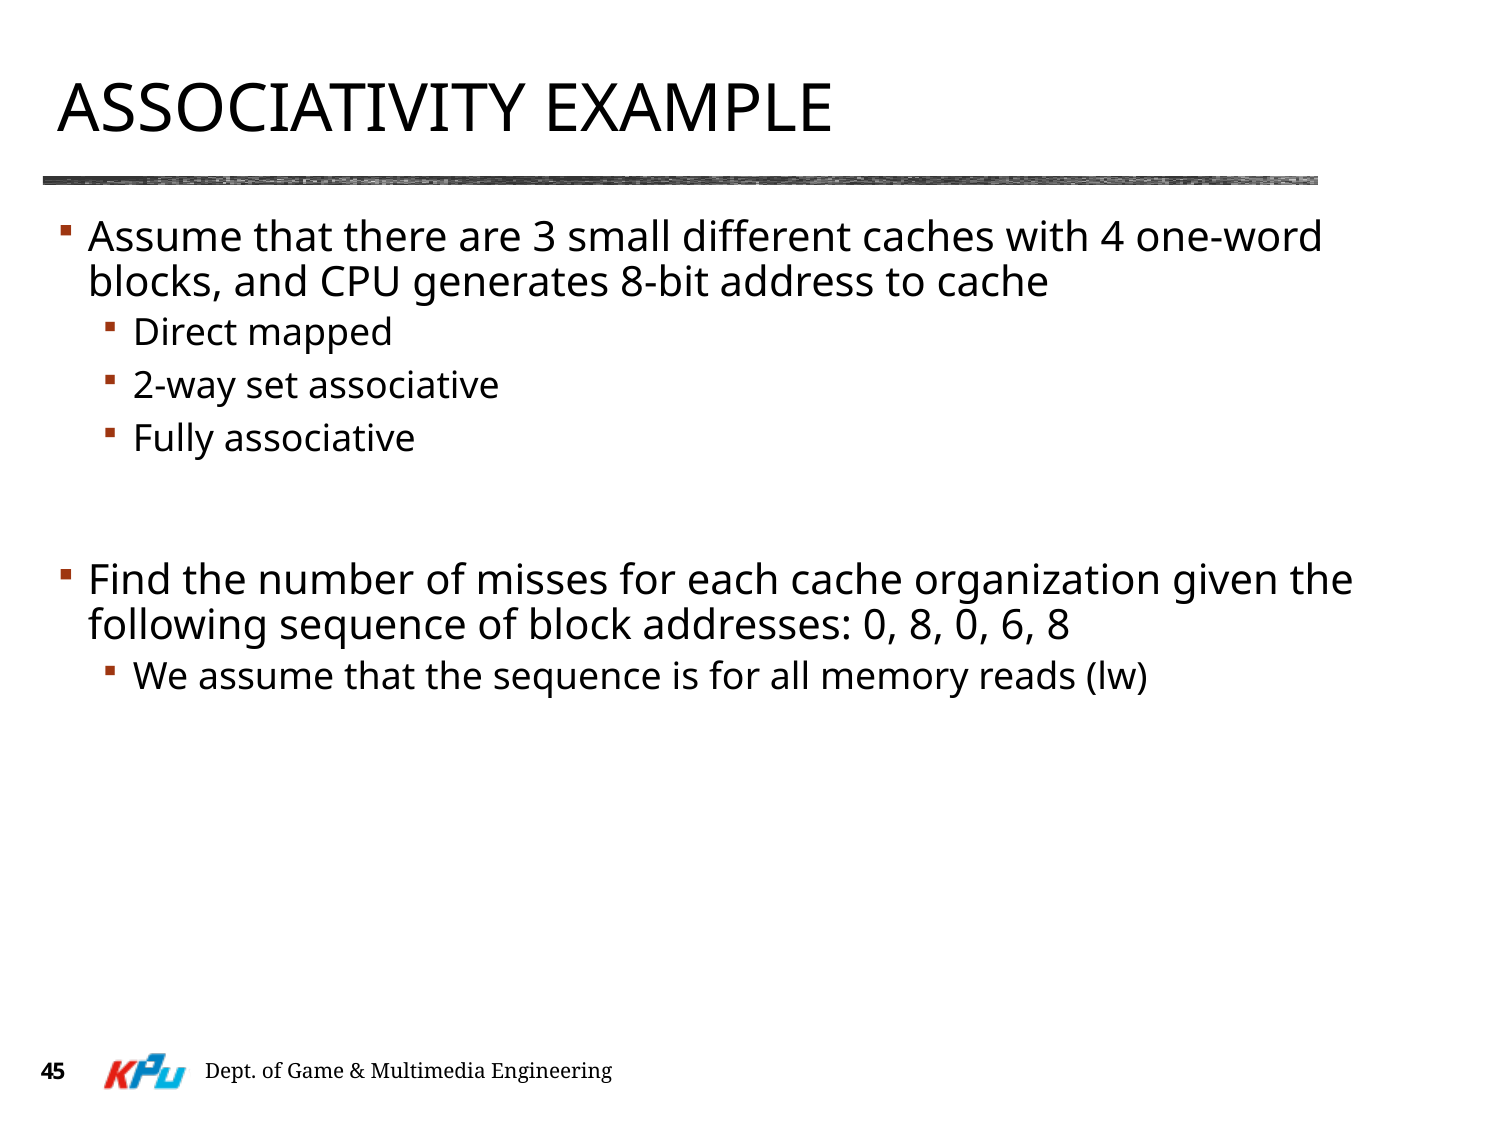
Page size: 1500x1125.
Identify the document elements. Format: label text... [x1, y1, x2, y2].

footer Dept. of Game & Multimedia Engineering [190, 1042, 879, 1103]
picture [92, 1030, 191, 1120]
slide_number 45 [13, 1042, 93, 1103]
title Associativity Example [42, 39, 1458, 182]
list Assume that there are 3 small different caches with 4 one-word blocks, and CPU generates 8-bit address to cache Direct mapped 2-way set associative Fully associative Find the number of misses for each cache organization given the following sequence of block addresses: 0, 8, 0, 6, 8 We assume that the sequence is for all memory reads (lw) [42, 207, 1458, 1013]
